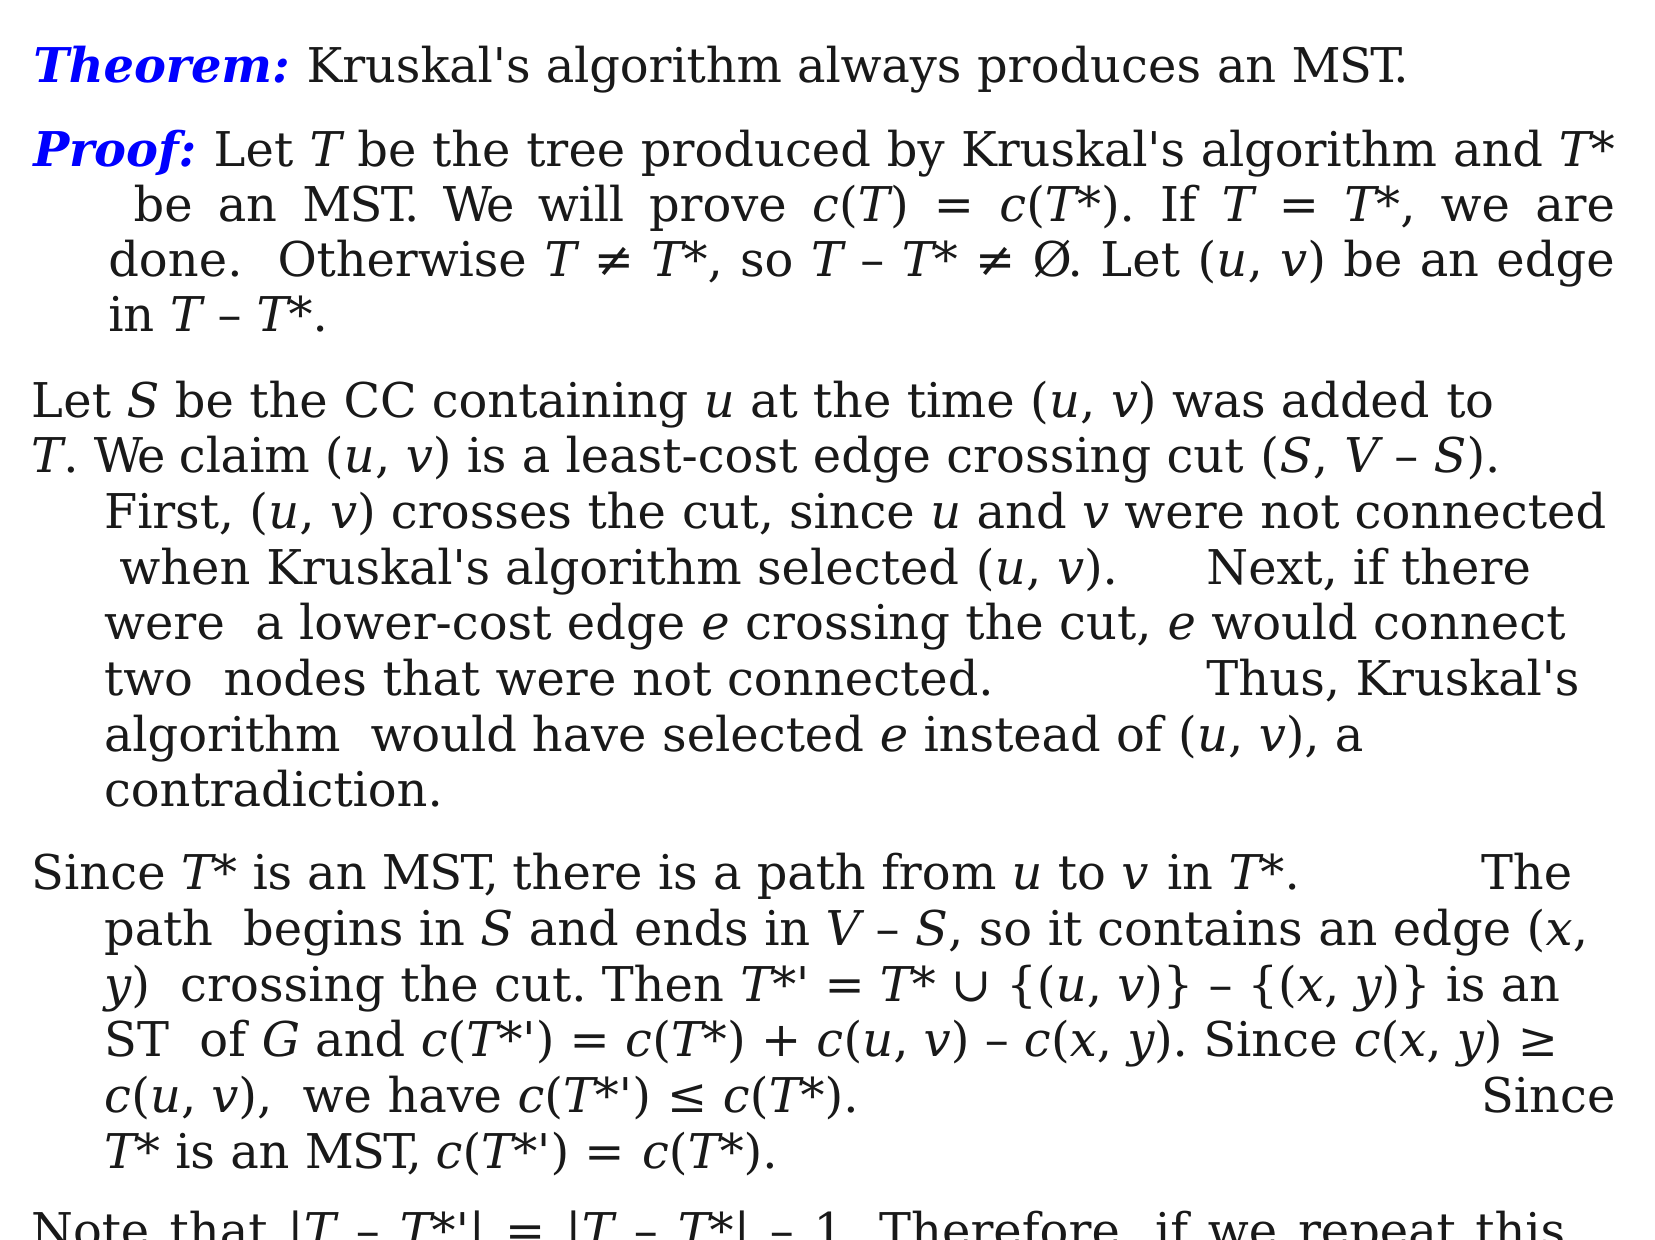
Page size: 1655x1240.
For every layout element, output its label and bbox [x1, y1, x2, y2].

text_box [31, 4, 1627, 1240]
